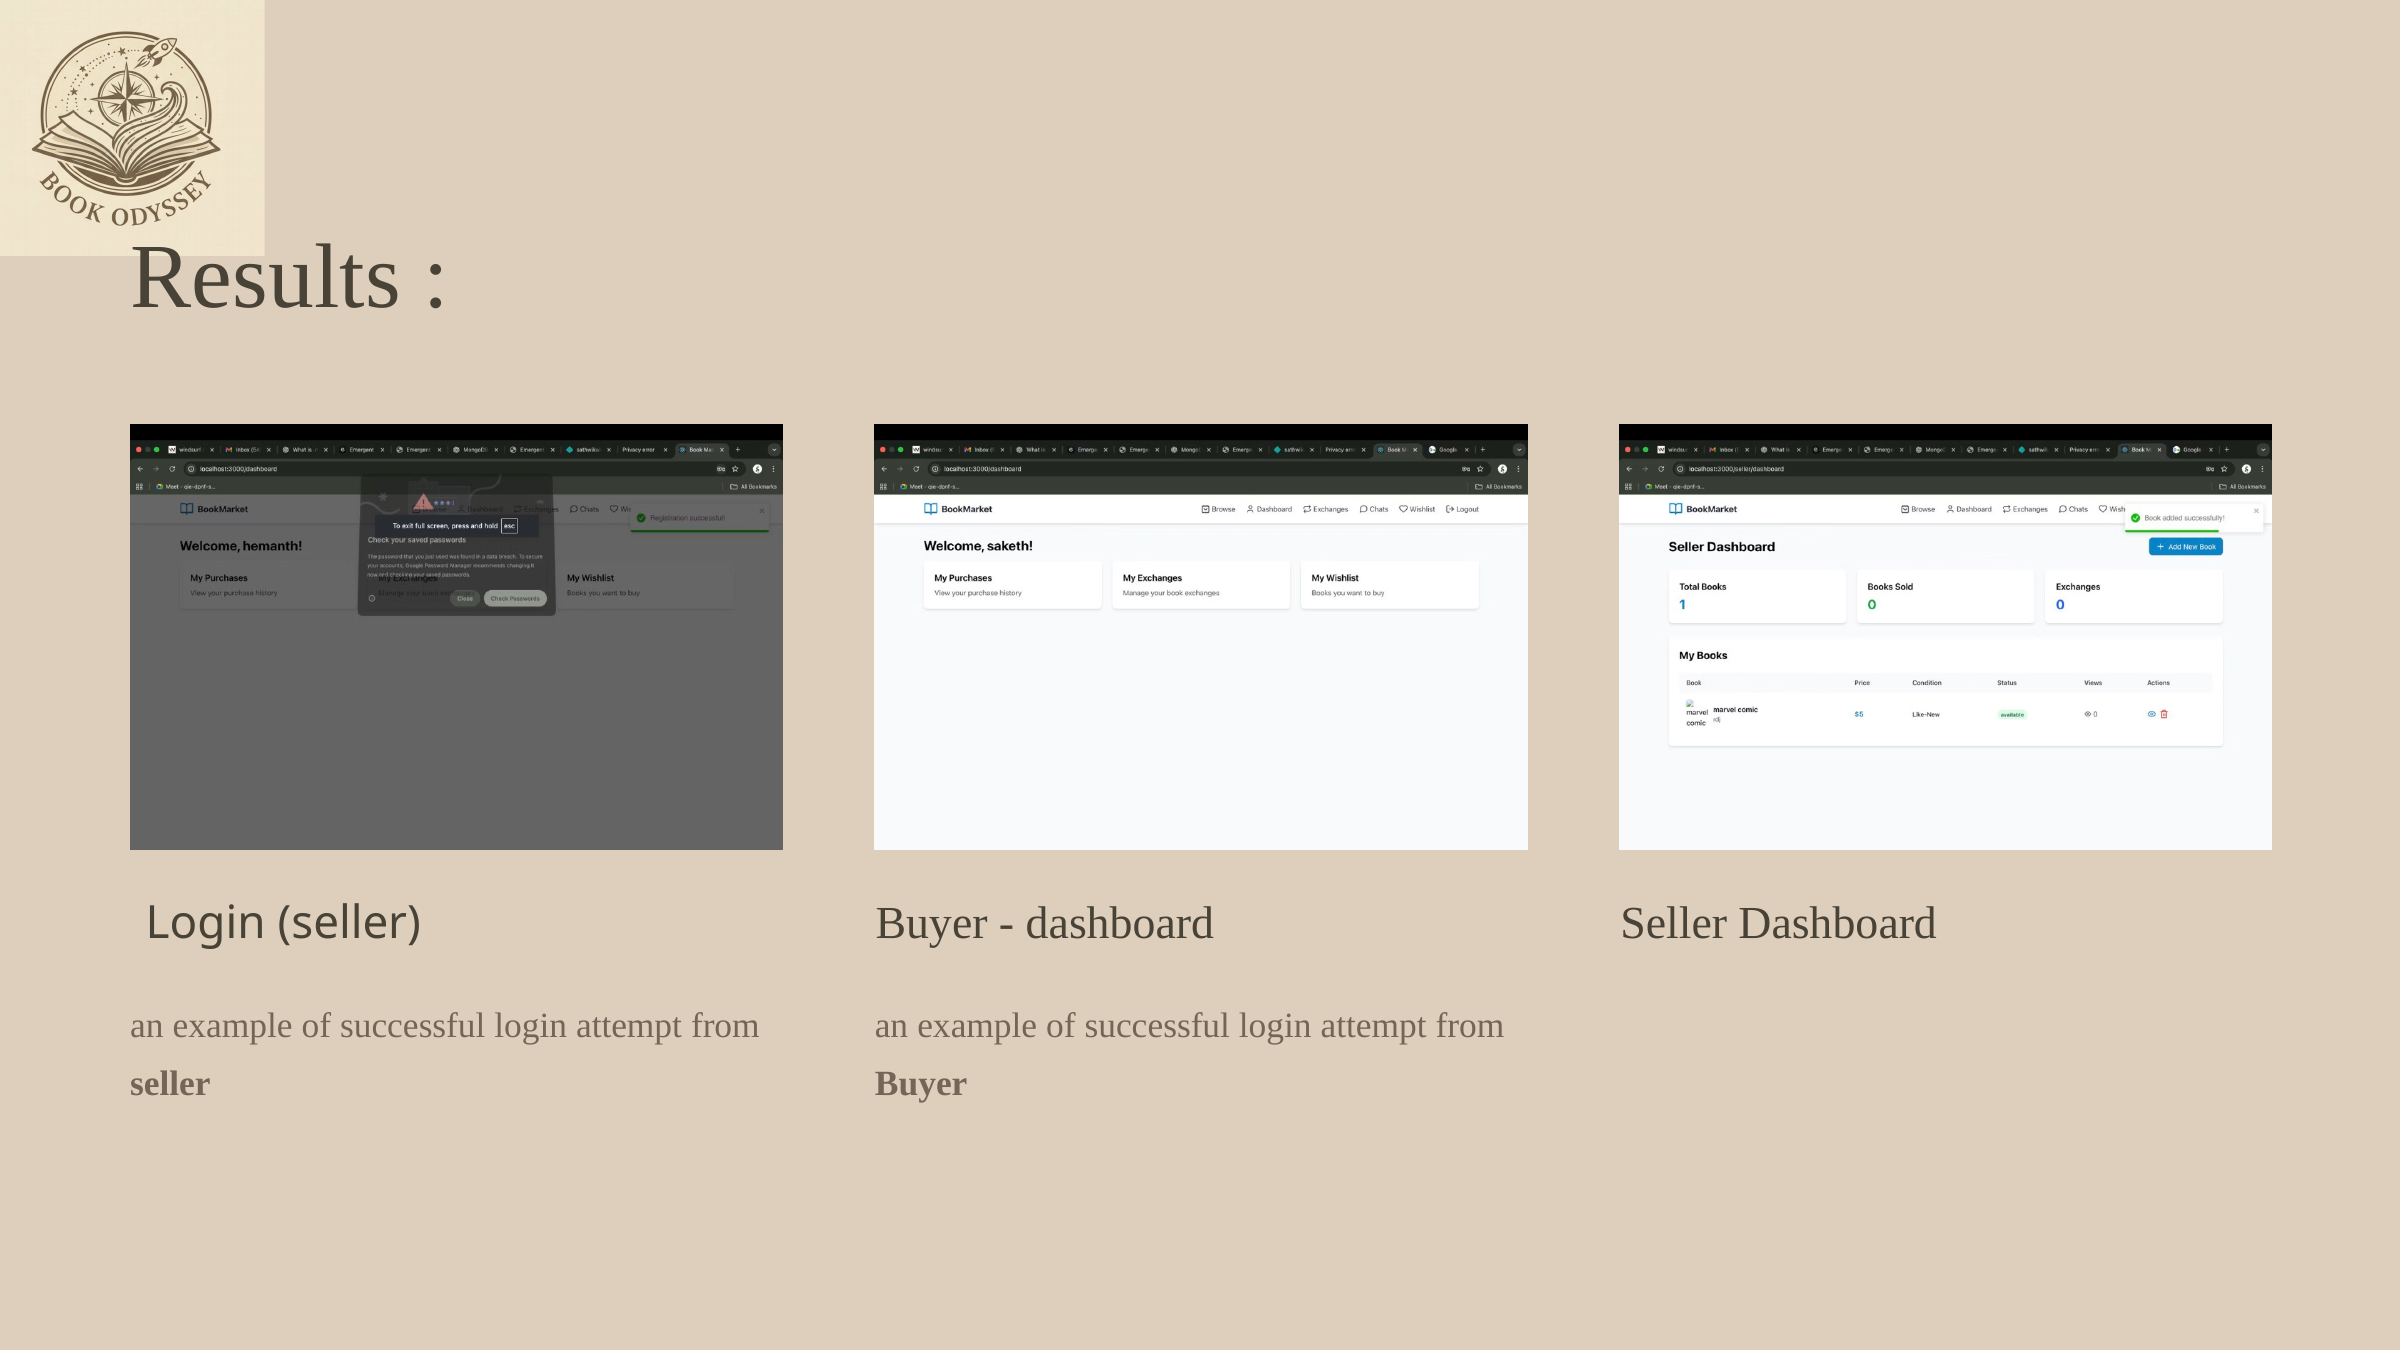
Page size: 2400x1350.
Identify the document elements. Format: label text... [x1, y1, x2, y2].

picture [874, 424, 1528, 850]
picture [129, 424, 783, 850]
text_box an example of successful login attempt from Buyer [874, 986, 1528, 1103]
picture [0, 0, 265, 256]
text_box Seller Dashboard [1620, 891, 1938, 948]
text_box Results : [130, 211, 473, 326]
text_box Login (seller) [145, 891, 422, 948]
text_box an example of successful login attempt from seller [130, 986, 783, 1103]
text_box Buyer - dashboard [875, 891, 1227, 948]
picture [1619, 424, 2273, 850]
